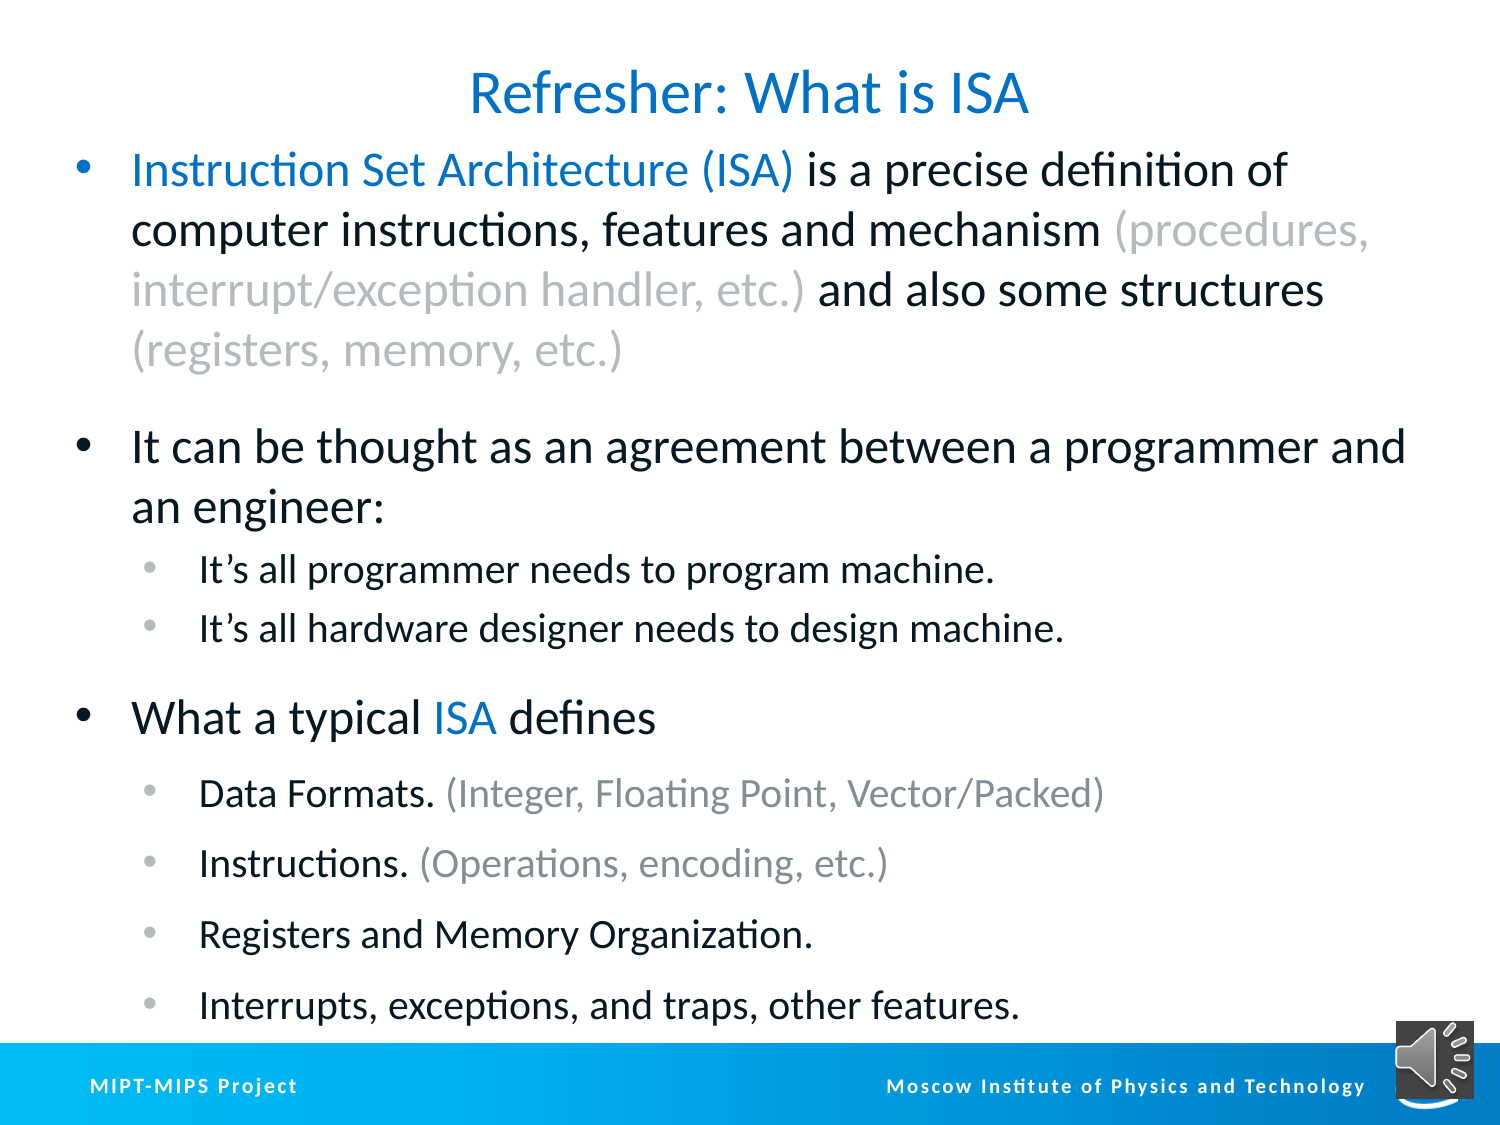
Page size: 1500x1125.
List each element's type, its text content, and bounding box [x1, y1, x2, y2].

picture [1245, 1043, 1252, 1079]
picture [1307, 1043, 1314, 1125]
picture [1288, 1043, 1296, 1125]
title Refresher: What is ISA [74, 26, 1426, 173]
picture [1324, 1019, 1500, 1125]
list Instruction Set Architecture (ISA) is a precise definition of computer instructions, features and mechanism (procedures, interrupt/exception handler, etc.) and also some structures (registers, memory, etc.) It can be thought as an agreement between a programmer and an engineer: It’s all programmer needs to program machine. It’s all hardware designer needs to design machine. [74, 136, 1425, 684]
text_box What a typical ISA defines Data Formats. (Integer, Floating Point, Vector/Packed) Instructions. (Operations, encoding, etc.) Registers and Memory Organization. Interrupts, exceptions, and traps, other features. [74, 684, 1425, 1014]
picture [1245, 1082, 1252, 1125]
